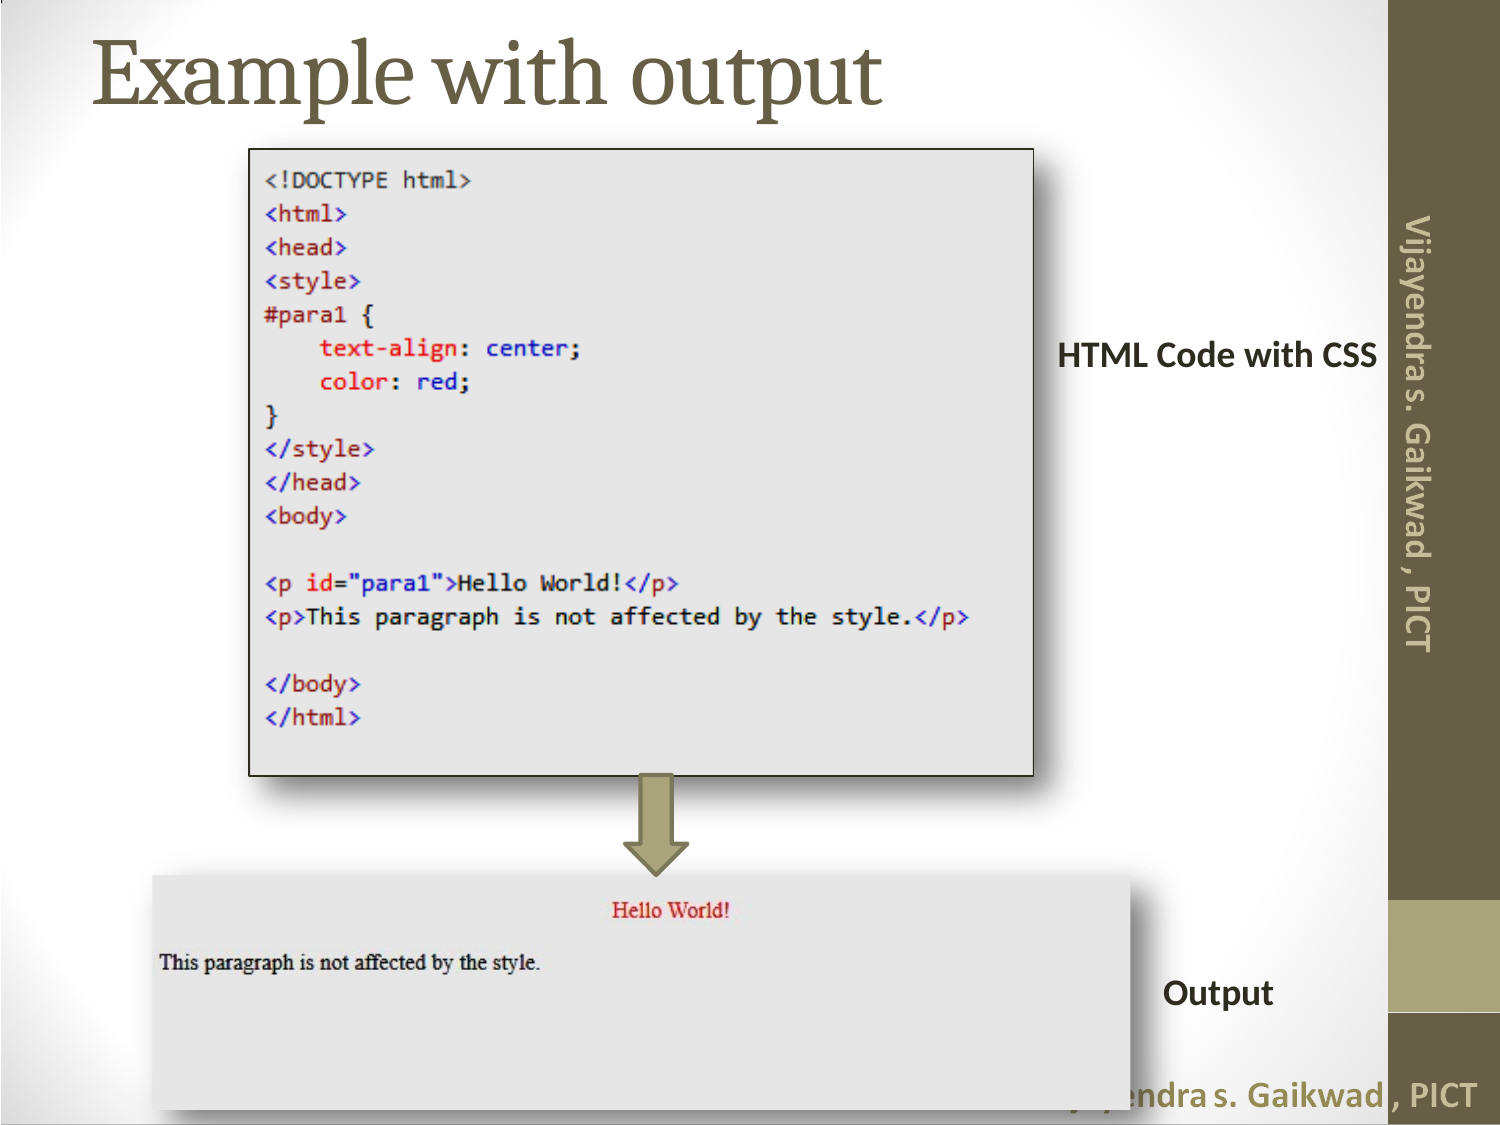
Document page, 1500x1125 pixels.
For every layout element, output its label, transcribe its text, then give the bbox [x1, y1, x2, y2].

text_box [119, 116, 1196, 1125]
picture [0, 0, 1500, 1125]
title Example with output [87, 6, 912, 197]
text_box HTML Code with CSS [1200, 327, 1381, 376]
text_box Output [1200, 965, 1278, 1013]
